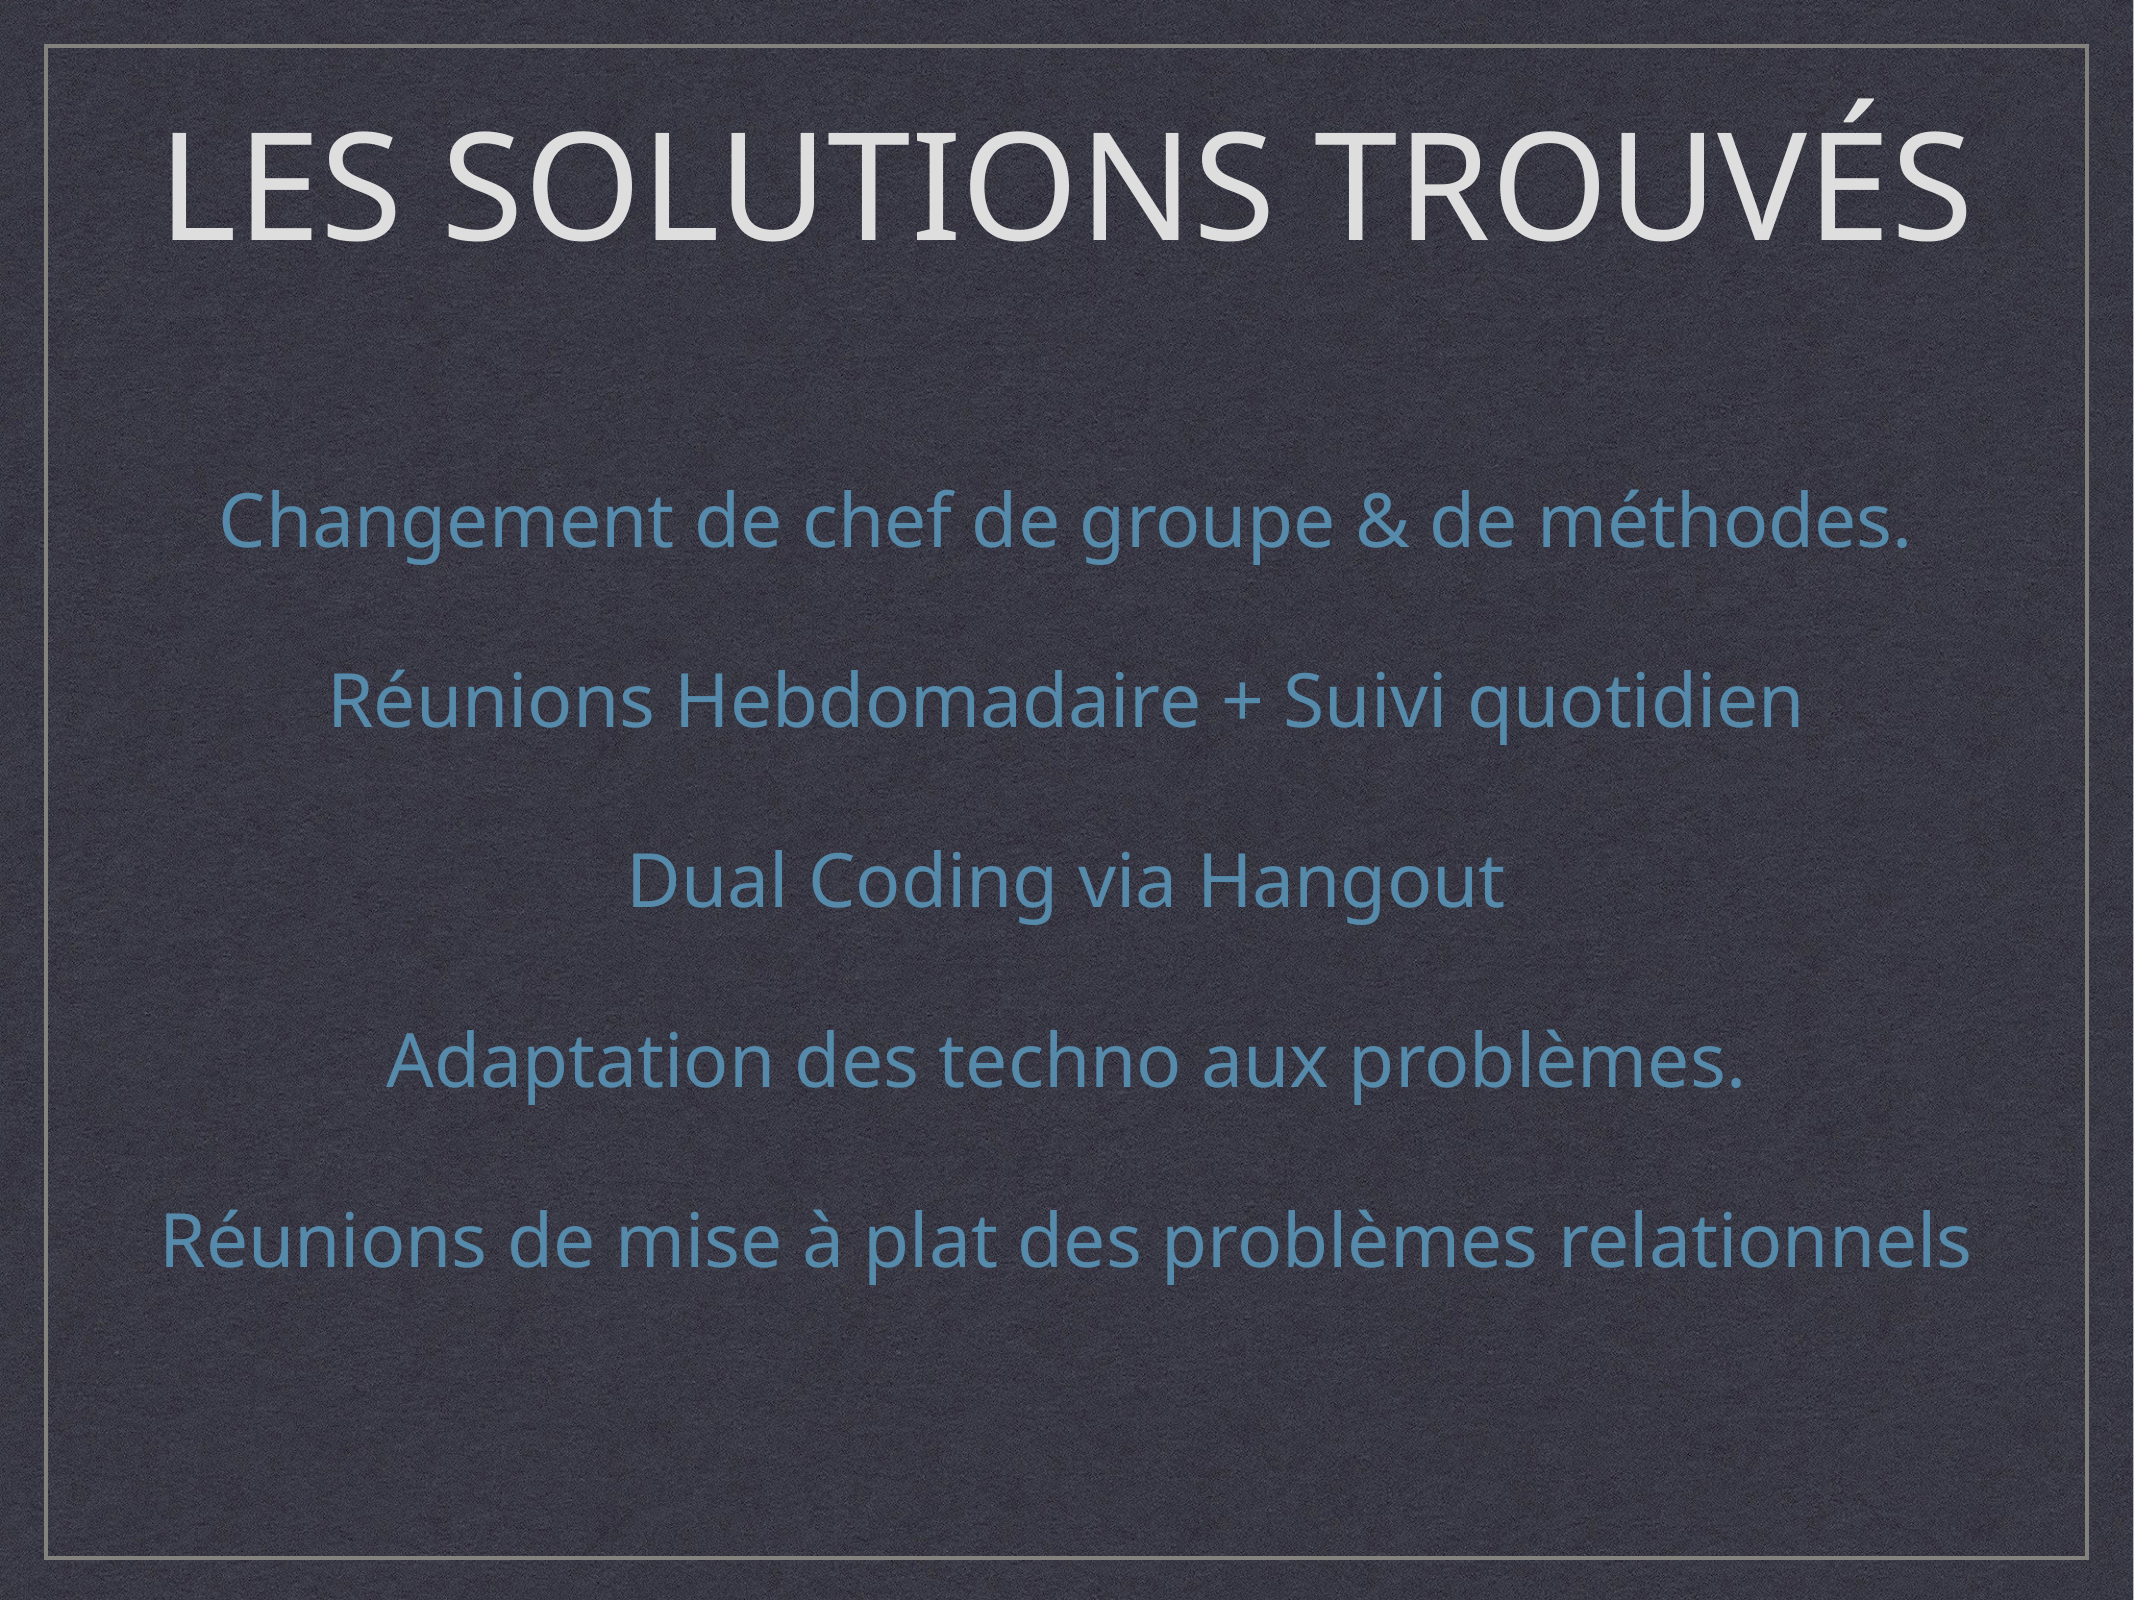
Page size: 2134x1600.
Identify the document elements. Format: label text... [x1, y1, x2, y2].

title Les Solutions trouvés [48, 34, 2085, 350]
list Changement de chef de groupe & de méthodes. Réunions Hebdomadaire + Suivi quotidien Dual Coding via Hangout Adaptation des techno aux problèmes. Réunions de mise à plat des problèmes relationnels [39, 463, 2094, 1375]
text_box [85, 330, 2048, 463]
picture [0, 0, 2134, 1600]
